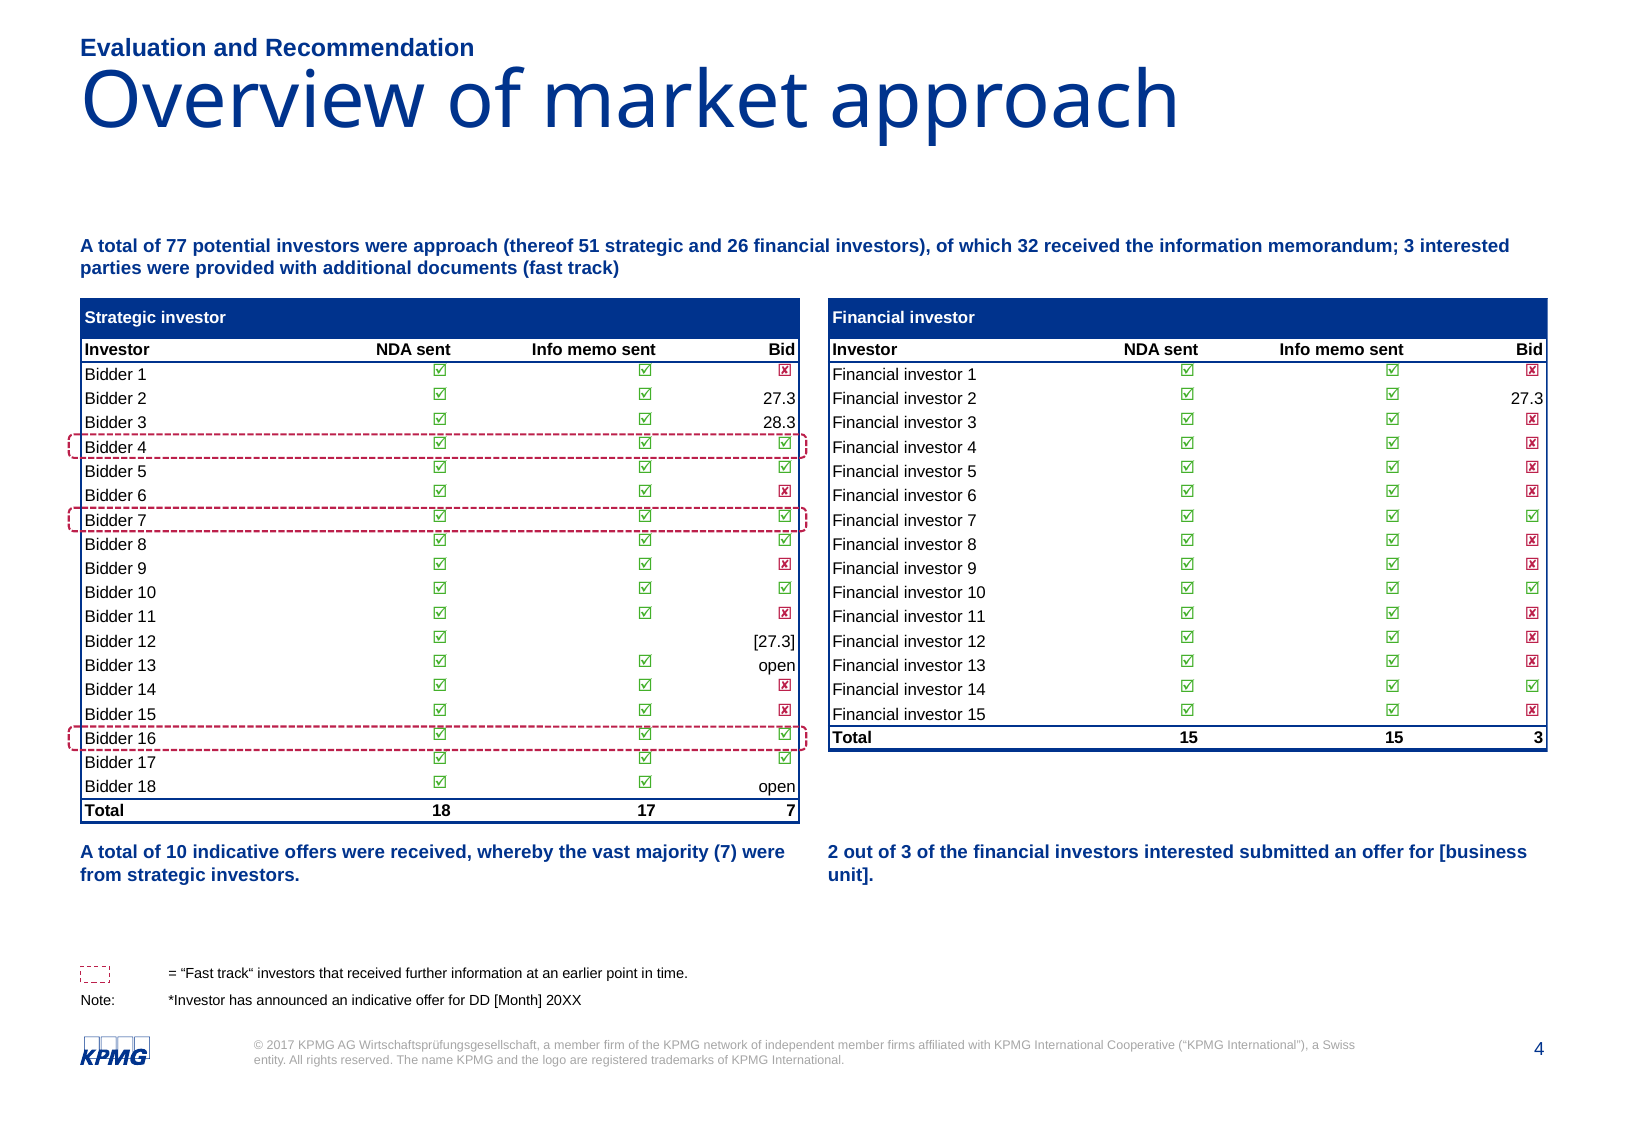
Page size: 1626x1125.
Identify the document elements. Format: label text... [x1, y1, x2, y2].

text_box A total of 10 indicative offers were received, whereby the vast majority (7) were from strategic investors. [80, 839, 801, 911]
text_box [80, 964, 1548, 1009]
title Overview of market approach [80, 74, 1545, 193]
text_box [801, 433, 808, 459]
picture [827, 297, 1548, 752]
picture [80, 297, 801, 825]
list Evaluation and Recommendation [80, 33, 1490, 62]
text_box 2 out of 3 of the financial investors interested submitted an offer for [business unit]. [827, 839, 1548, 911]
list A total of 77 potential investors were approach (thereof 51 strategic and 26 financial investors), of which 32 received the information memorandum; 3 interested parties were provided with additional documents (fast track) [80, 233, 1545, 281]
text_box [67, 725, 80, 752]
text_box [67, 506, 80, 533]
text_box [801, 506, 808, 533]
text_box [67, 433, 80, 459]
text_box [801, 725, 808, 752]
